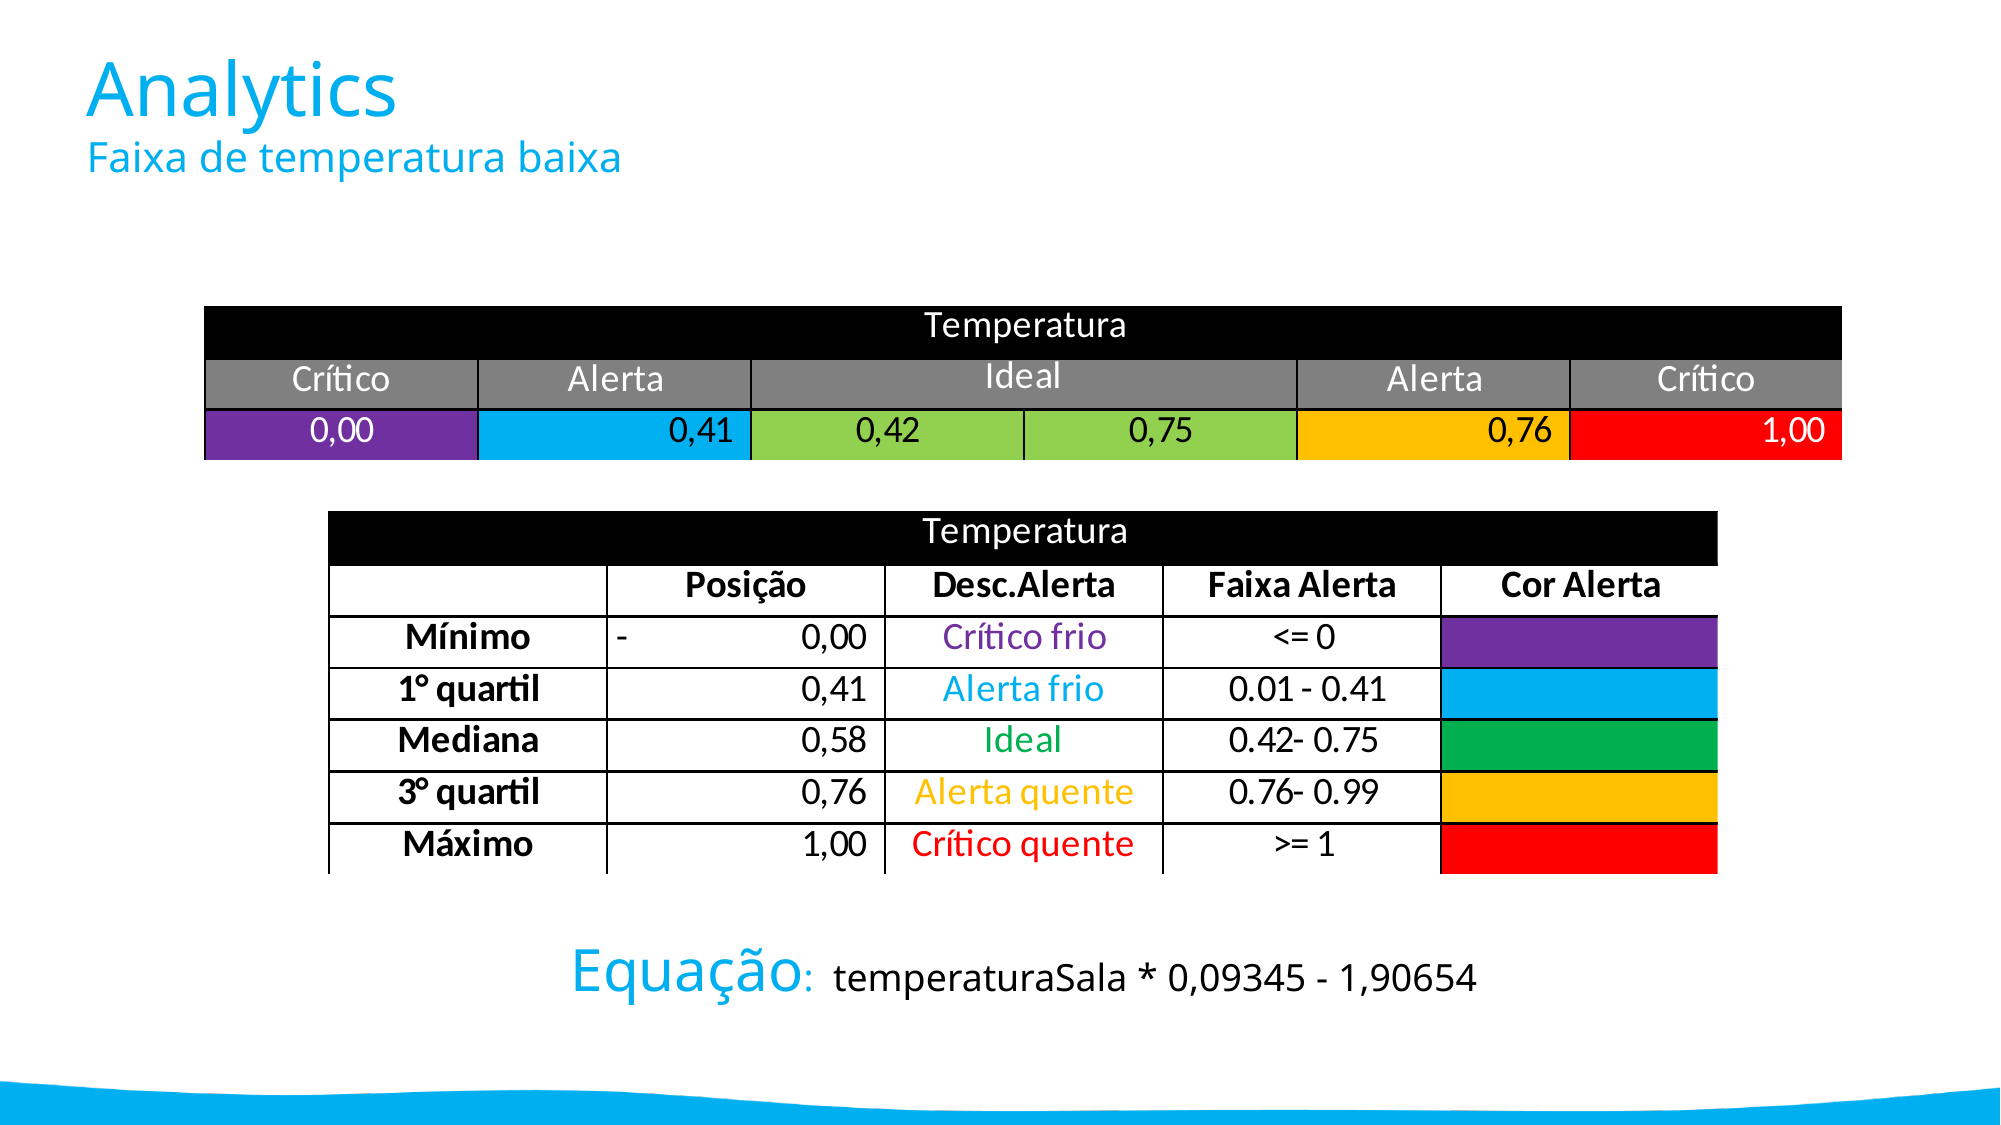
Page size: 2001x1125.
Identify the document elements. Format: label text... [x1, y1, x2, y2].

picture [203, 305, 1845, 463]
picture [683, 982, 695, 987]
picture [649, 982, 662, 987]
picture [327, 511, 1721, 877]
picture [779, 982, 792, 987]
text_box Equação: temperaturaSala * 0,09345 - 1,90654 [362, 925, 1686, 982]
picture [744, 982, 756, 987]
text_box Analytics Faixa de temperatura baixa [71, 33, 959, 189]
picture [614, 982, 627, 987]
picture [0, 982, 2000, 1111]
